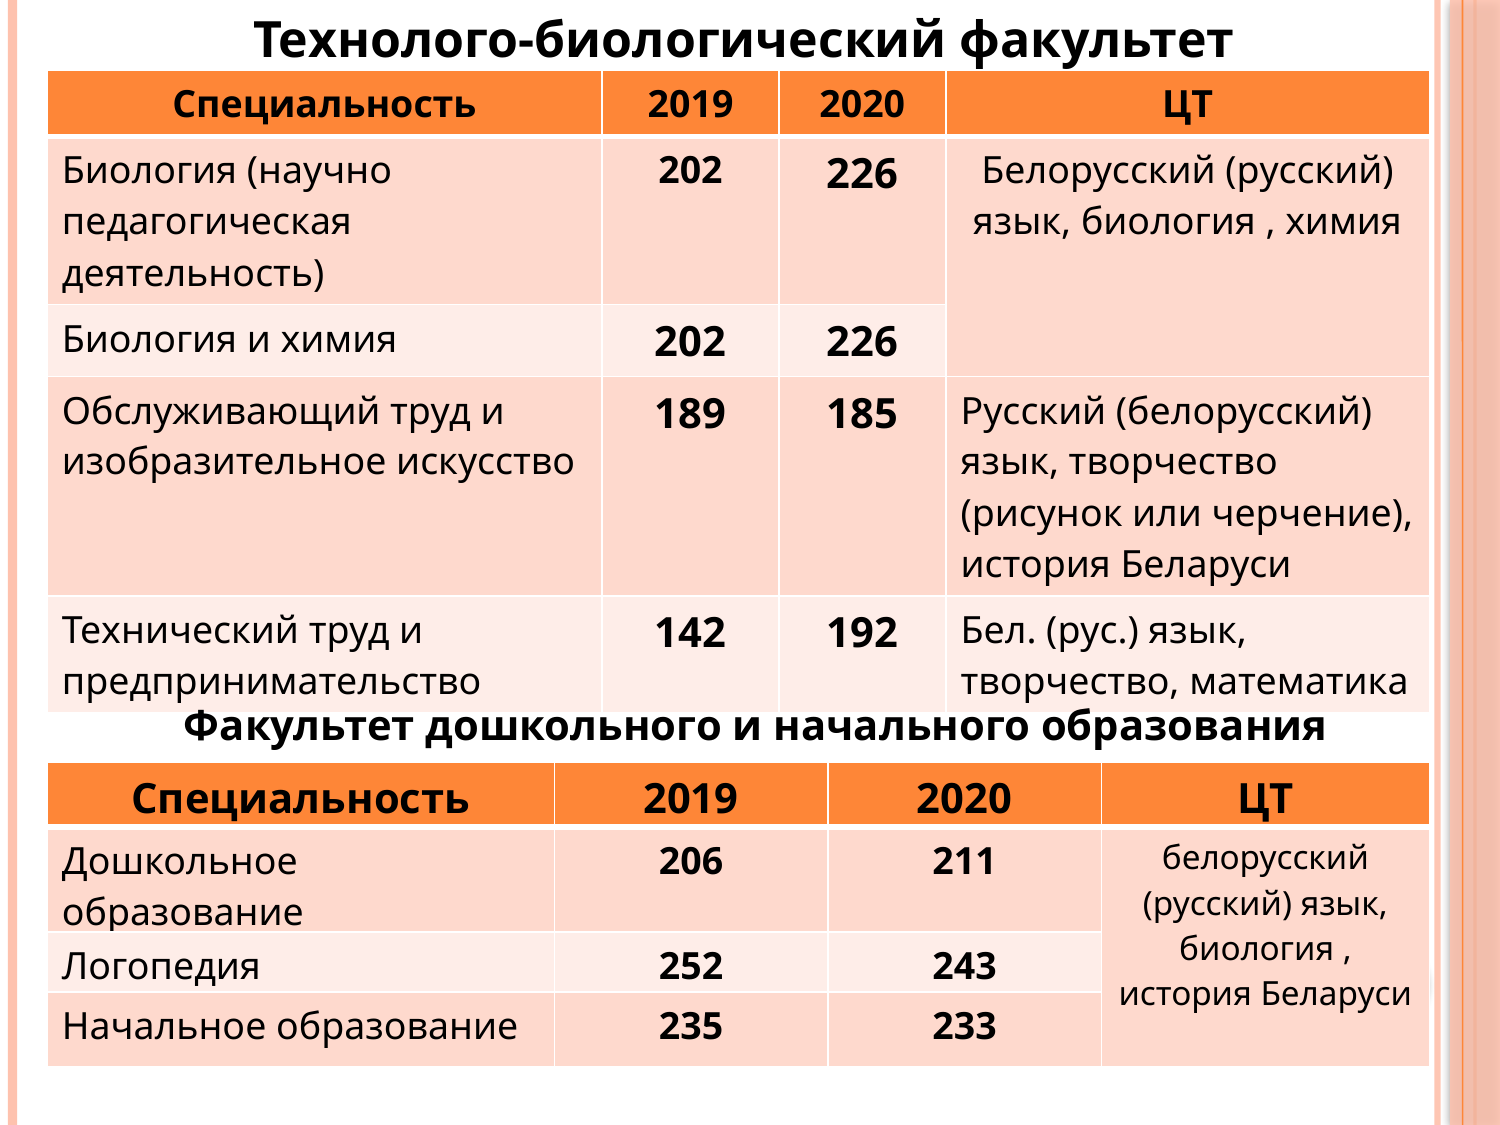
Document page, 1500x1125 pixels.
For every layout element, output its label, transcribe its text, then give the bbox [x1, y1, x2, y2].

table_cell 202 [603, 139, 778, 304]
table_cell 202 [603, 305, 778, 376]
table_header 2019 [555, 763, 827, 824]
table_cell 185 [780, 377, 945, 595]
table_cell 211 [829, 830, 1101, 931]
table_cell Бел. (рус.) язык, творчество, математика [947, 597, 1429, 691]
table_cell 243 [829, 933, 1101, 991]
table_header Специальность [48, 763, 554, 824]
text_box Факультет дошкольного и начального образования [46, 691, 1465, 757]
table_cell 192 [780, 597, 945, 691]
table_cell 226 [780, 139, 945, 304]
table_cell белорусский (русский) язык, биология , история Беларуси [1102, 830, 1429, 1066]
table_cell Белорусский (русский) язык, биология , химия [947, 139, 1429, 376]
table_cell Логопедия [48, 933, 554, 991]
table_cell Обслуживающий труд и изобразительное искусство [48, 377, 601, 595]
table_cell Начальное образование [48, 993, 554, 1066]
table_cell 235 [555, 993, 827, 1066]
table_cell 142 [603, 597, 778, 691]
table_cell Русский (белорусский) язык, творчество (рисунок или черчение), история Беларуси [947, 377, 1429, 595]
table_cell 189 [603, 377, 778, 595]
table_cell Технический труд и предпринимательство [48, 597, 601, 691]
text_box Технолого-биологический факультет [164, 0, 1325, 75]
table_header Специальность [48, 71, 601, 134]
table_cell 233 [829, 993, 1101, 1066]
table_header 2020 [780, 75, 945, 134]
table_cell 226 [780, 305, 945, 376]
table_header ЦТ [947, 71, 1429, 134]
table_cell 252 [555, 933, 827, 991]
table_cell Биология и химия [48, 305, 601, 376]
table_header ЦТ [1102, 763, 1429, 824]
table_header 2020 [829, 763, 1101, 824]
table_cell Биология (научно­педагогическая деятельность) [48, 139, 601, 304]
table_header 2019 [603, 75, 778, 134]
table_cell Дошкольное образование [48, 830, 554, 931]
table_cell 206 [555, 830, 827, 931]
